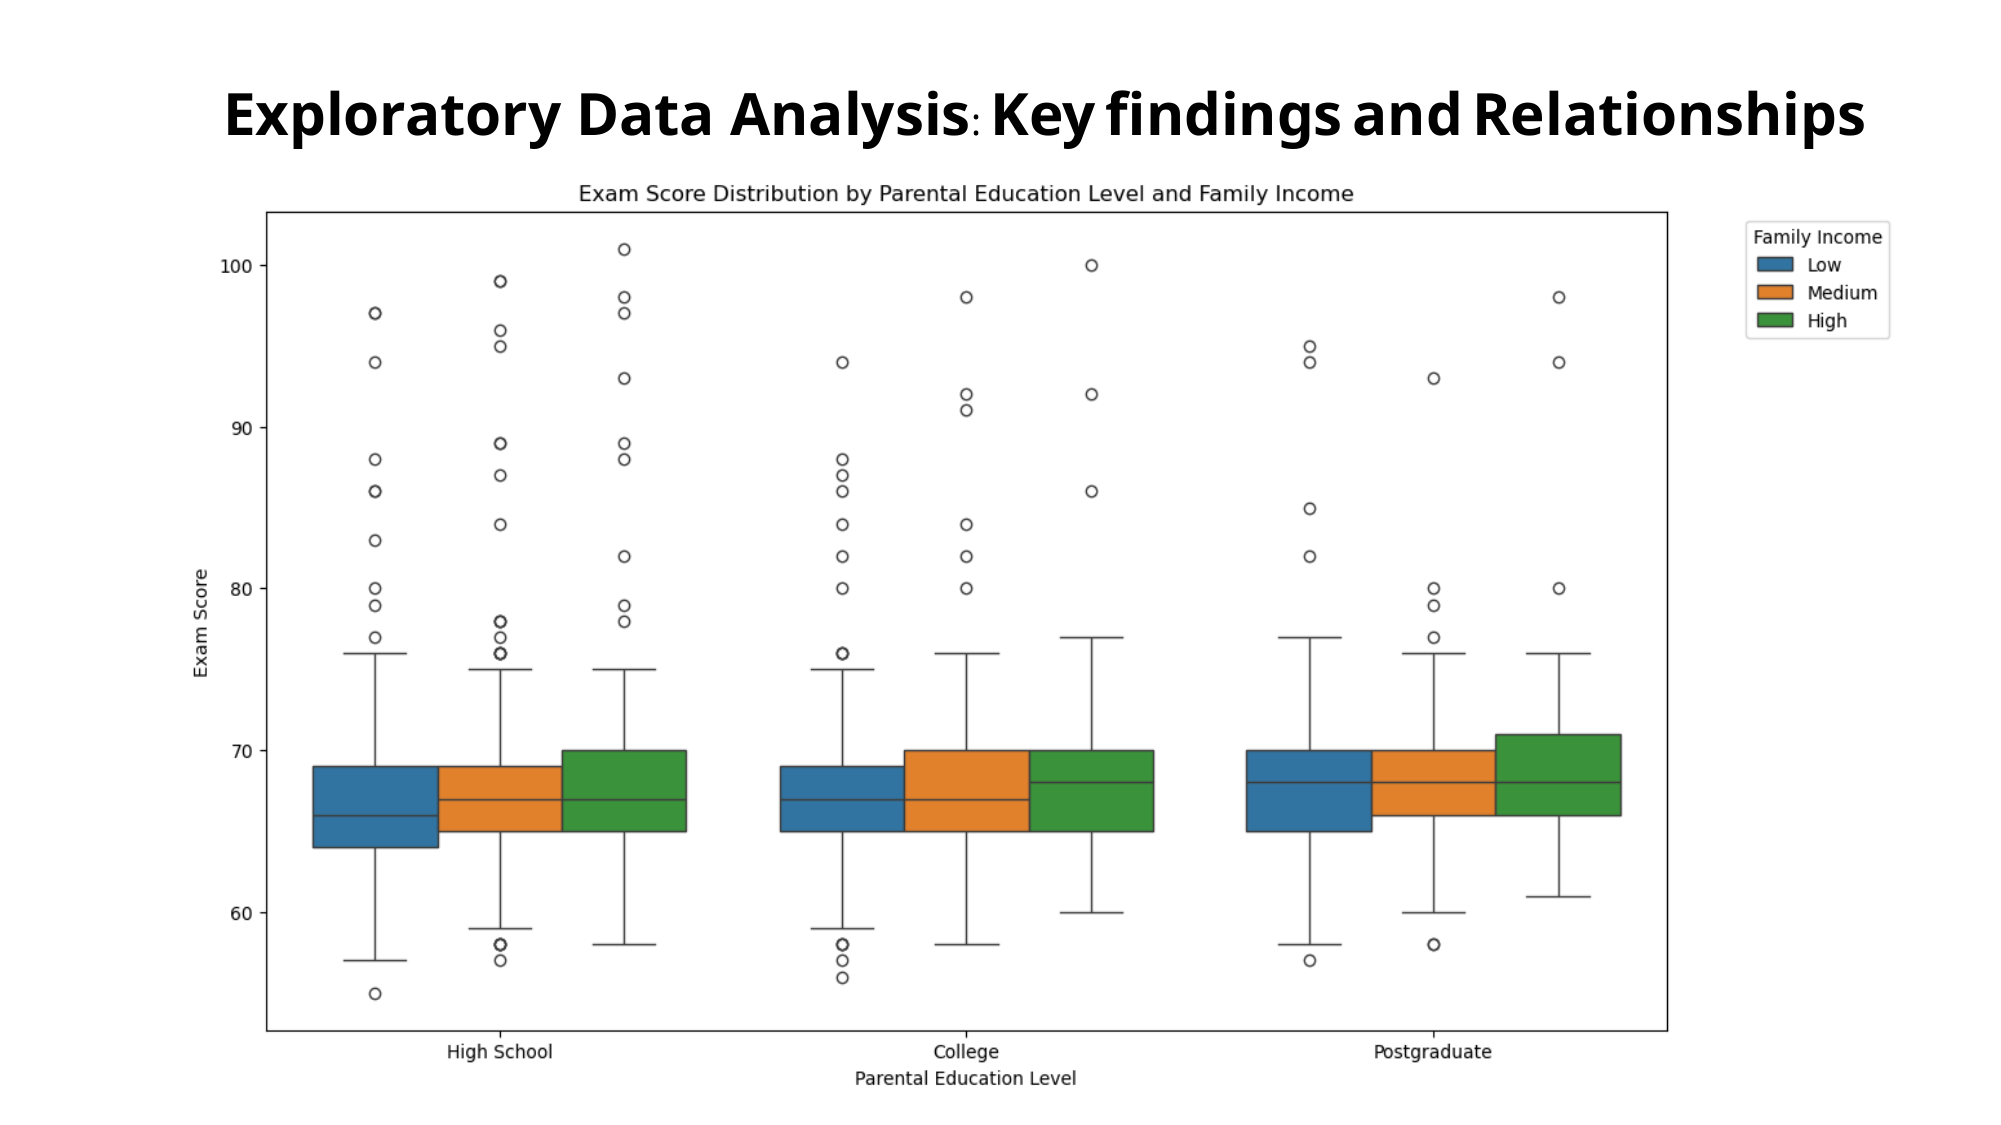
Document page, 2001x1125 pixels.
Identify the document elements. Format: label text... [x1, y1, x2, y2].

text_box Exploratory Data Analysis: Key findings and Relationships [208, 69, 2000, 155]
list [180, 171, 1903, 1102]
